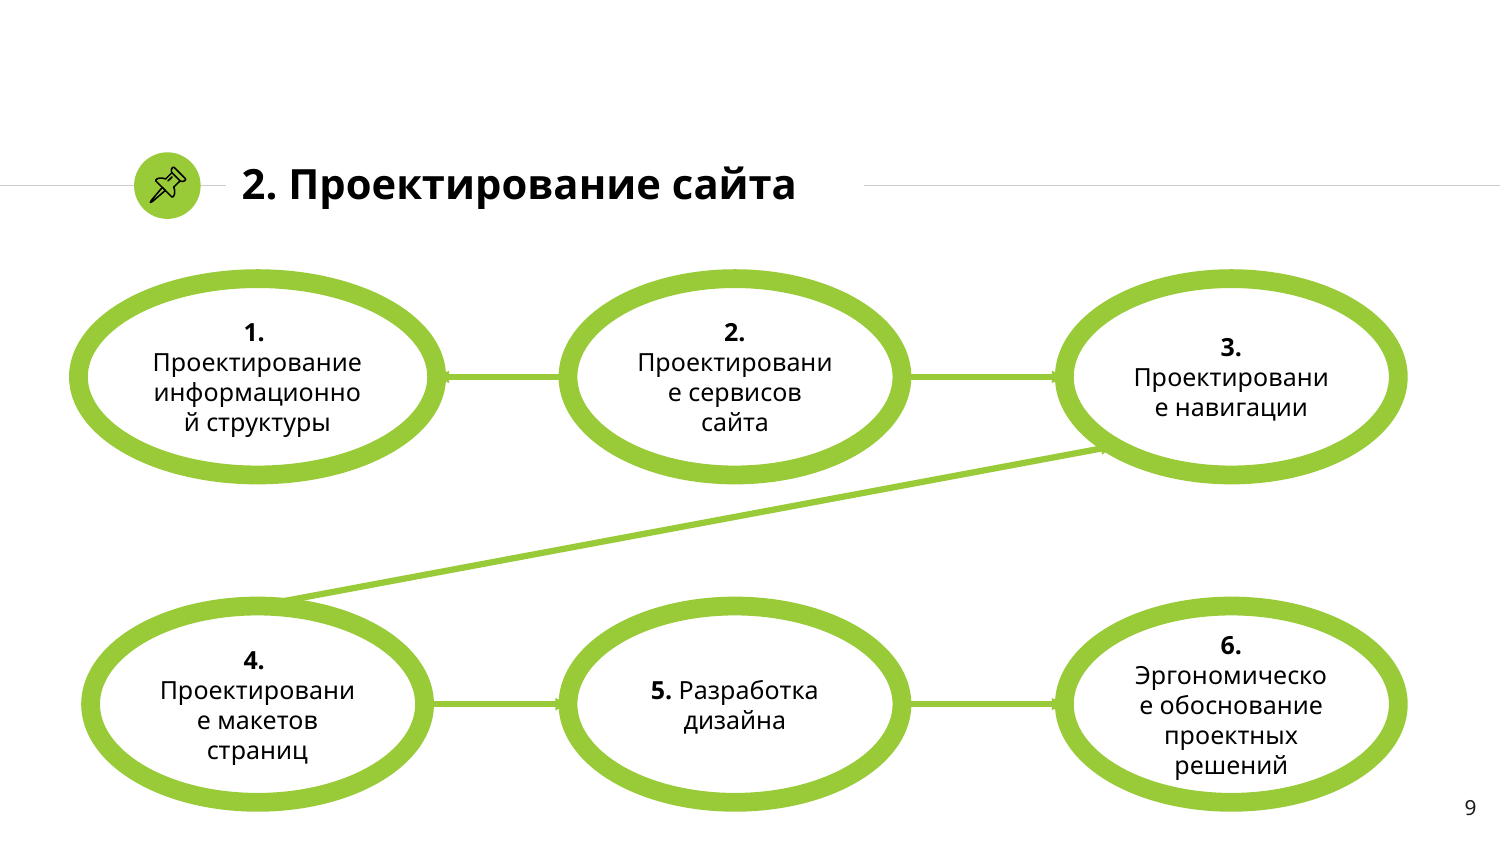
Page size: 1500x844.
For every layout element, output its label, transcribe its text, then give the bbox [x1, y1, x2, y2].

text_box 5. Разработка дизайна [568, 615, 902, 803]
text_box 3. Проектирование навигации [1064, 278, 1399, 475]
slide_number 9 [1401, 779, 1492, 844]
text_box 4. Проектирование макетов страниц [90, 606, 425, 803]
title 2. Проектирование сайта [226, 146, 863, 219]
text_box 2. Проектирование сервисов сайта [568, 278, 902, 444]
text_box 6. Эргономическое обоснование проектных решений [1064, 606, 1399, 803]
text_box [150, 166, 186, 203]
text_box 1. Проектирование информационной структуры [78, 278, 437, 475]
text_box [257, 446, 1114, 607]
